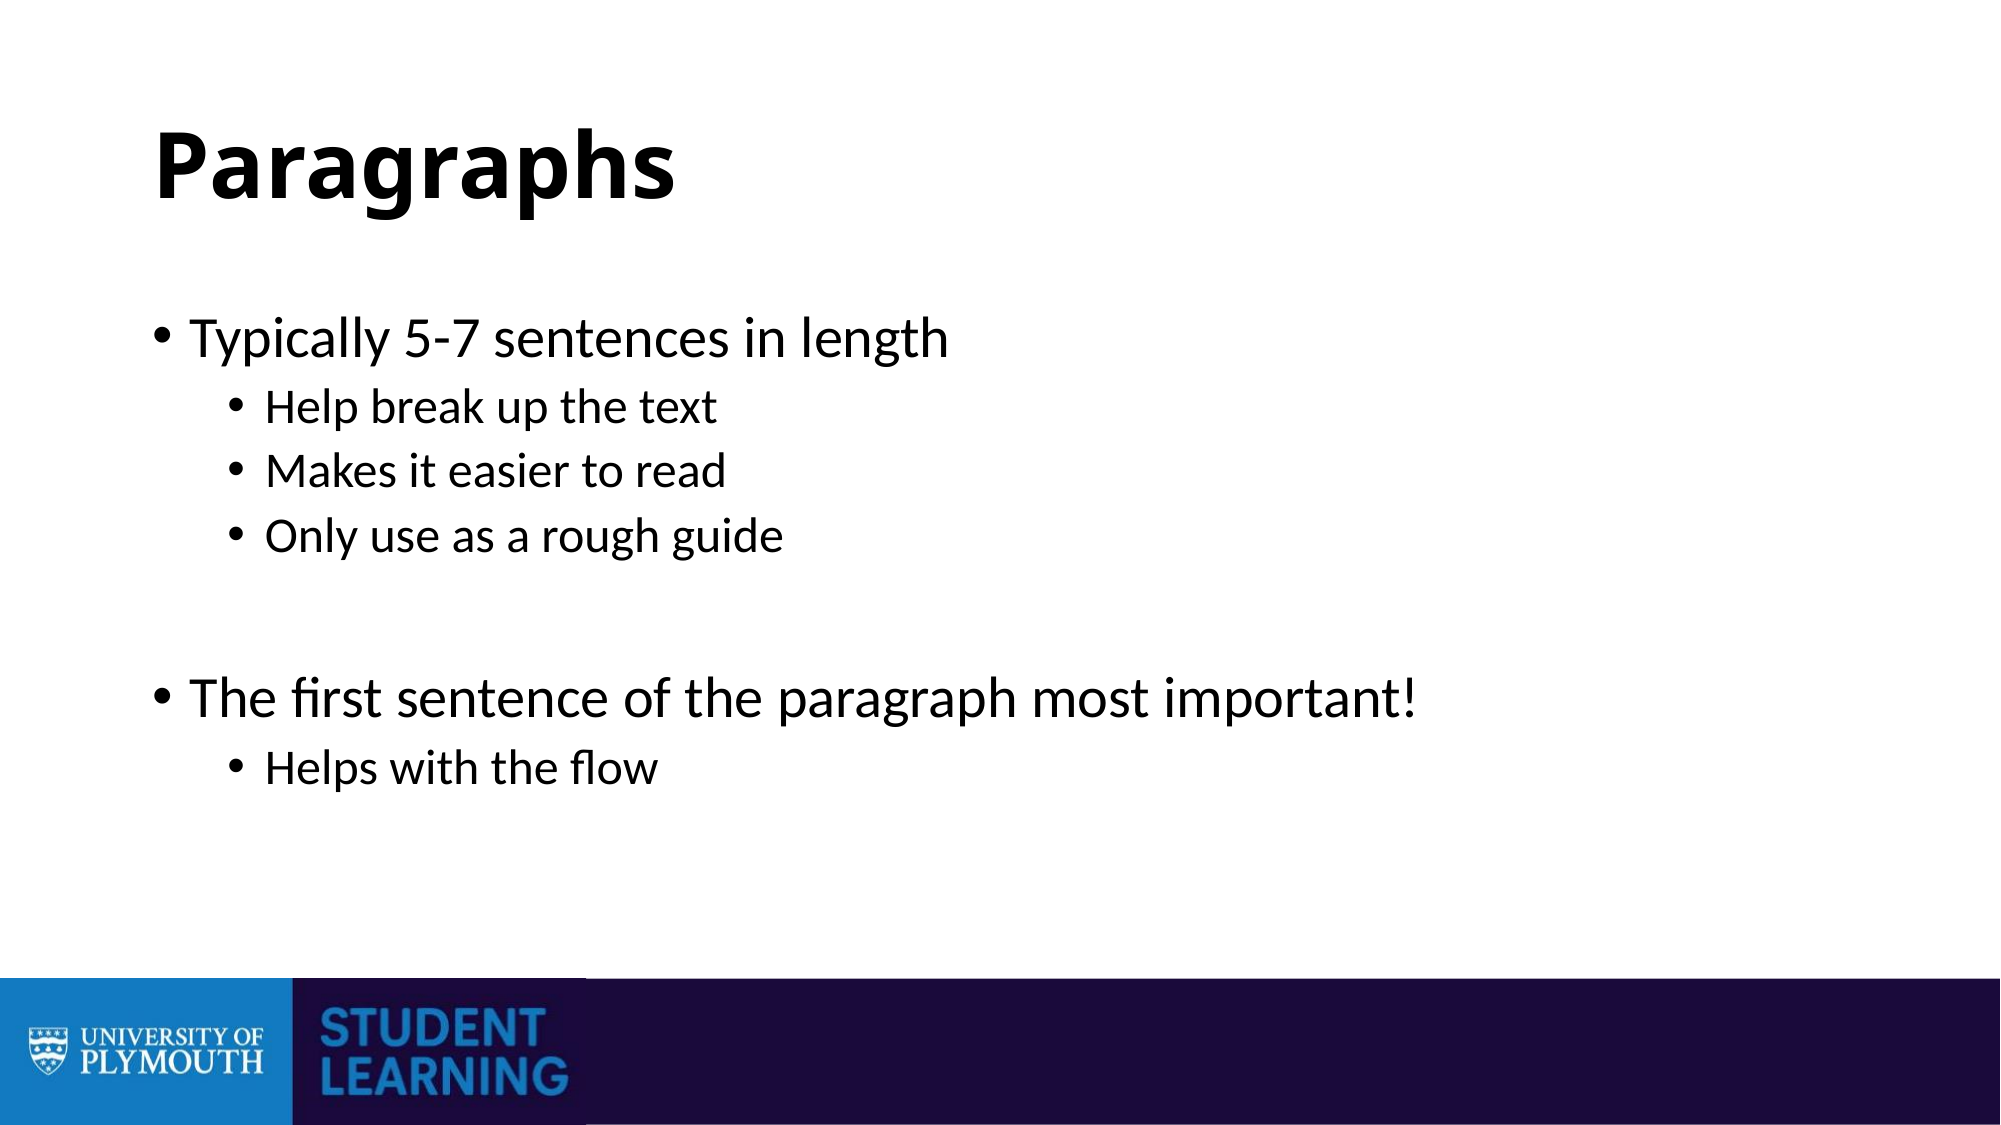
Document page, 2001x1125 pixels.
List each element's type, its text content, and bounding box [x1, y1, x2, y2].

title Paragraphs [137, 59, 1863, 278]
list Typically 5-7 sentences in length Help break up the text Makes it easier to read Only use as a rough guide The first sentence of the paragraph most important! Helps with the flow [137, 299, 1863, 1014]
picture [0, 978, 586, 1125]
